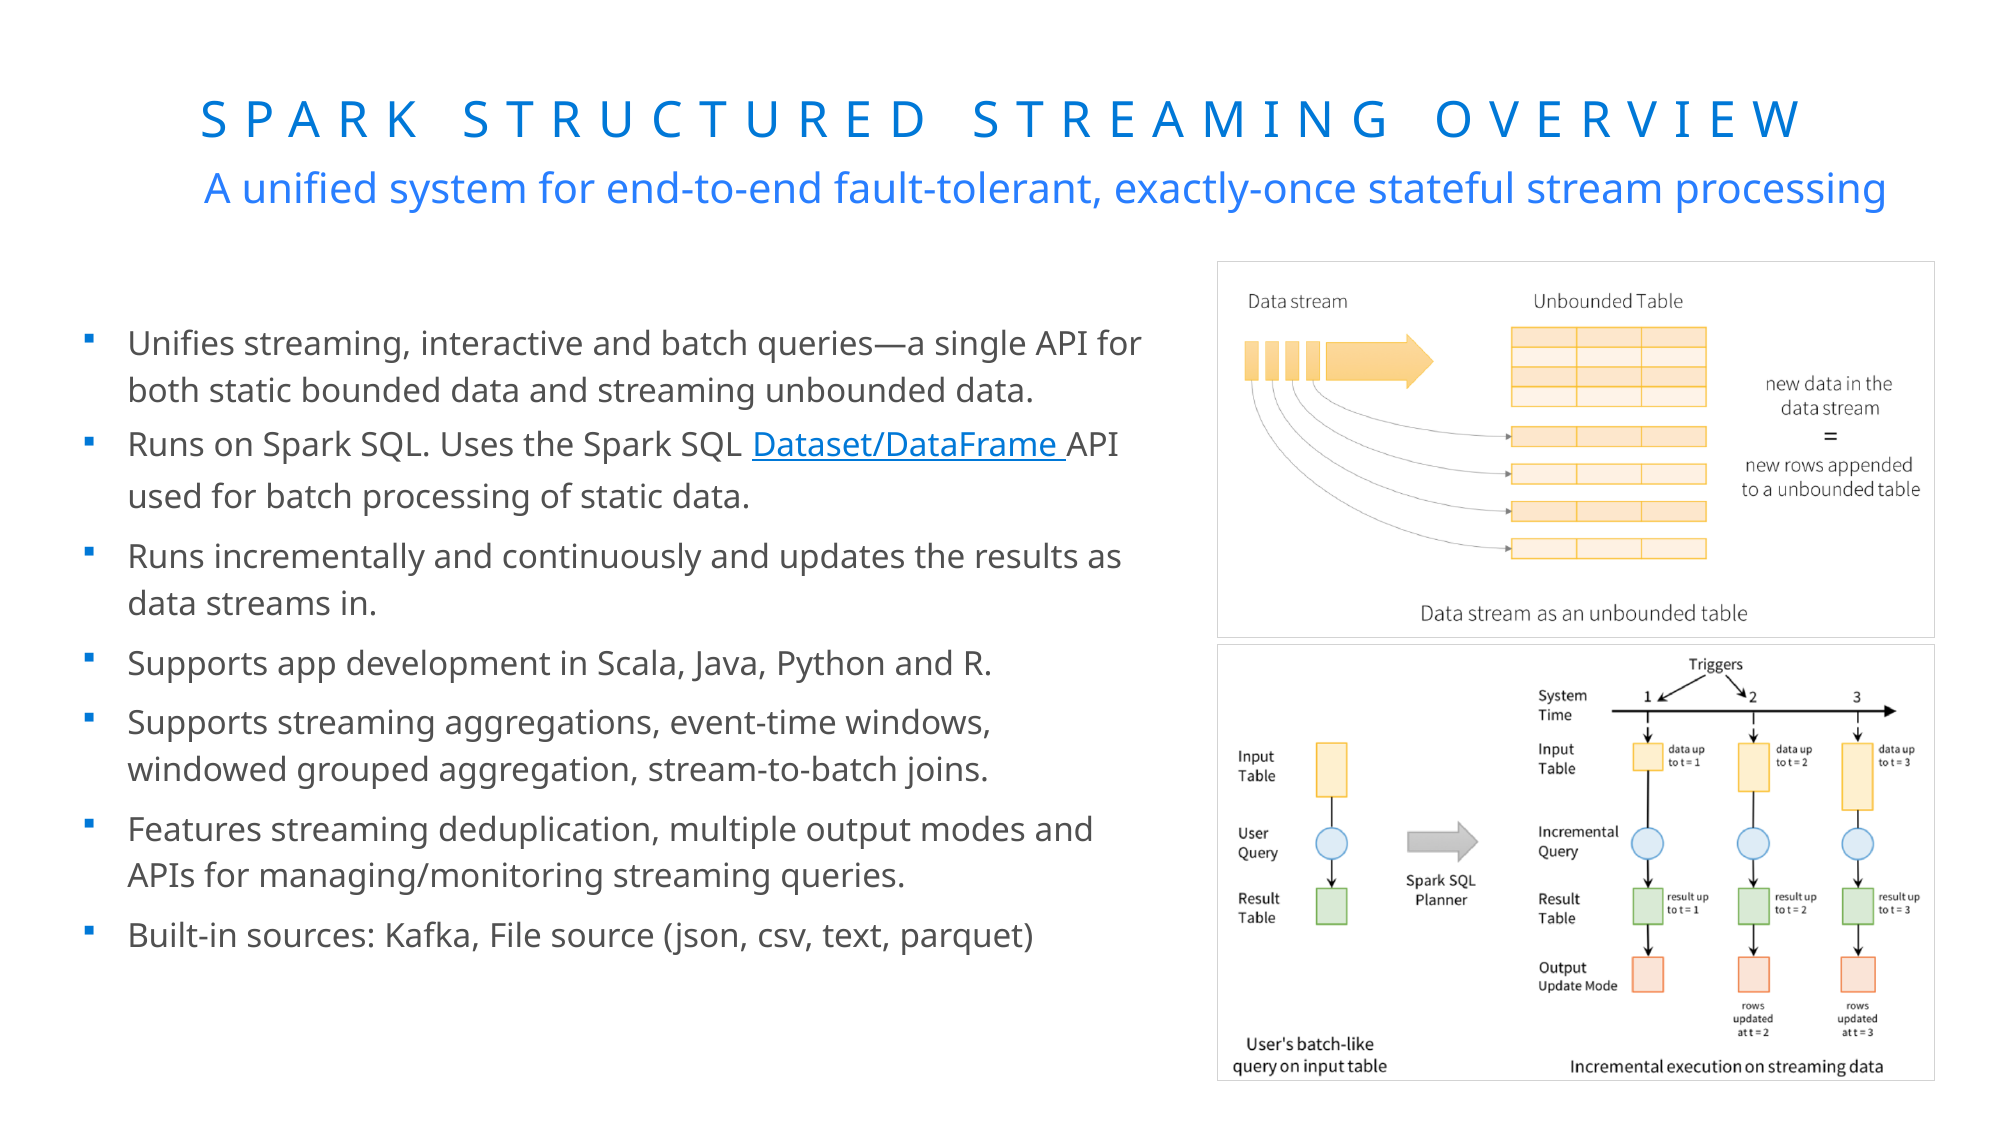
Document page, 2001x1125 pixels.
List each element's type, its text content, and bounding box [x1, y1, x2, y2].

list Unifies streaming, interactive and batch queries—a single API for both static bounded data and streaming unbounded data. Runs on Spark SQL. Uses the Spark SQL Dataset/DataFrame API used for batch processing of static data. Runs incrementally and continuously and updates the results as data streams in. Supports app development in Scala, Java, Python and R. Supports streaming aggregations, event-time windows, windowed grouped aggregation, stream-to-batch joins. Features streaming deduplication, multiple output modes and APIs for managing/monitoring streaming queries. Built-in sources: Kafka, File source (json, csv, text, parquet) [9, 299, 1178, 983]
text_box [1217, 260, 1936, 1081]
text_box A unified system for end-to-end fault-tolerant, exactly-once stateful stream processing [55, 152, 1982, 228]
title Spark Structured Streaming Overview [44, 47, 1957, 196]
